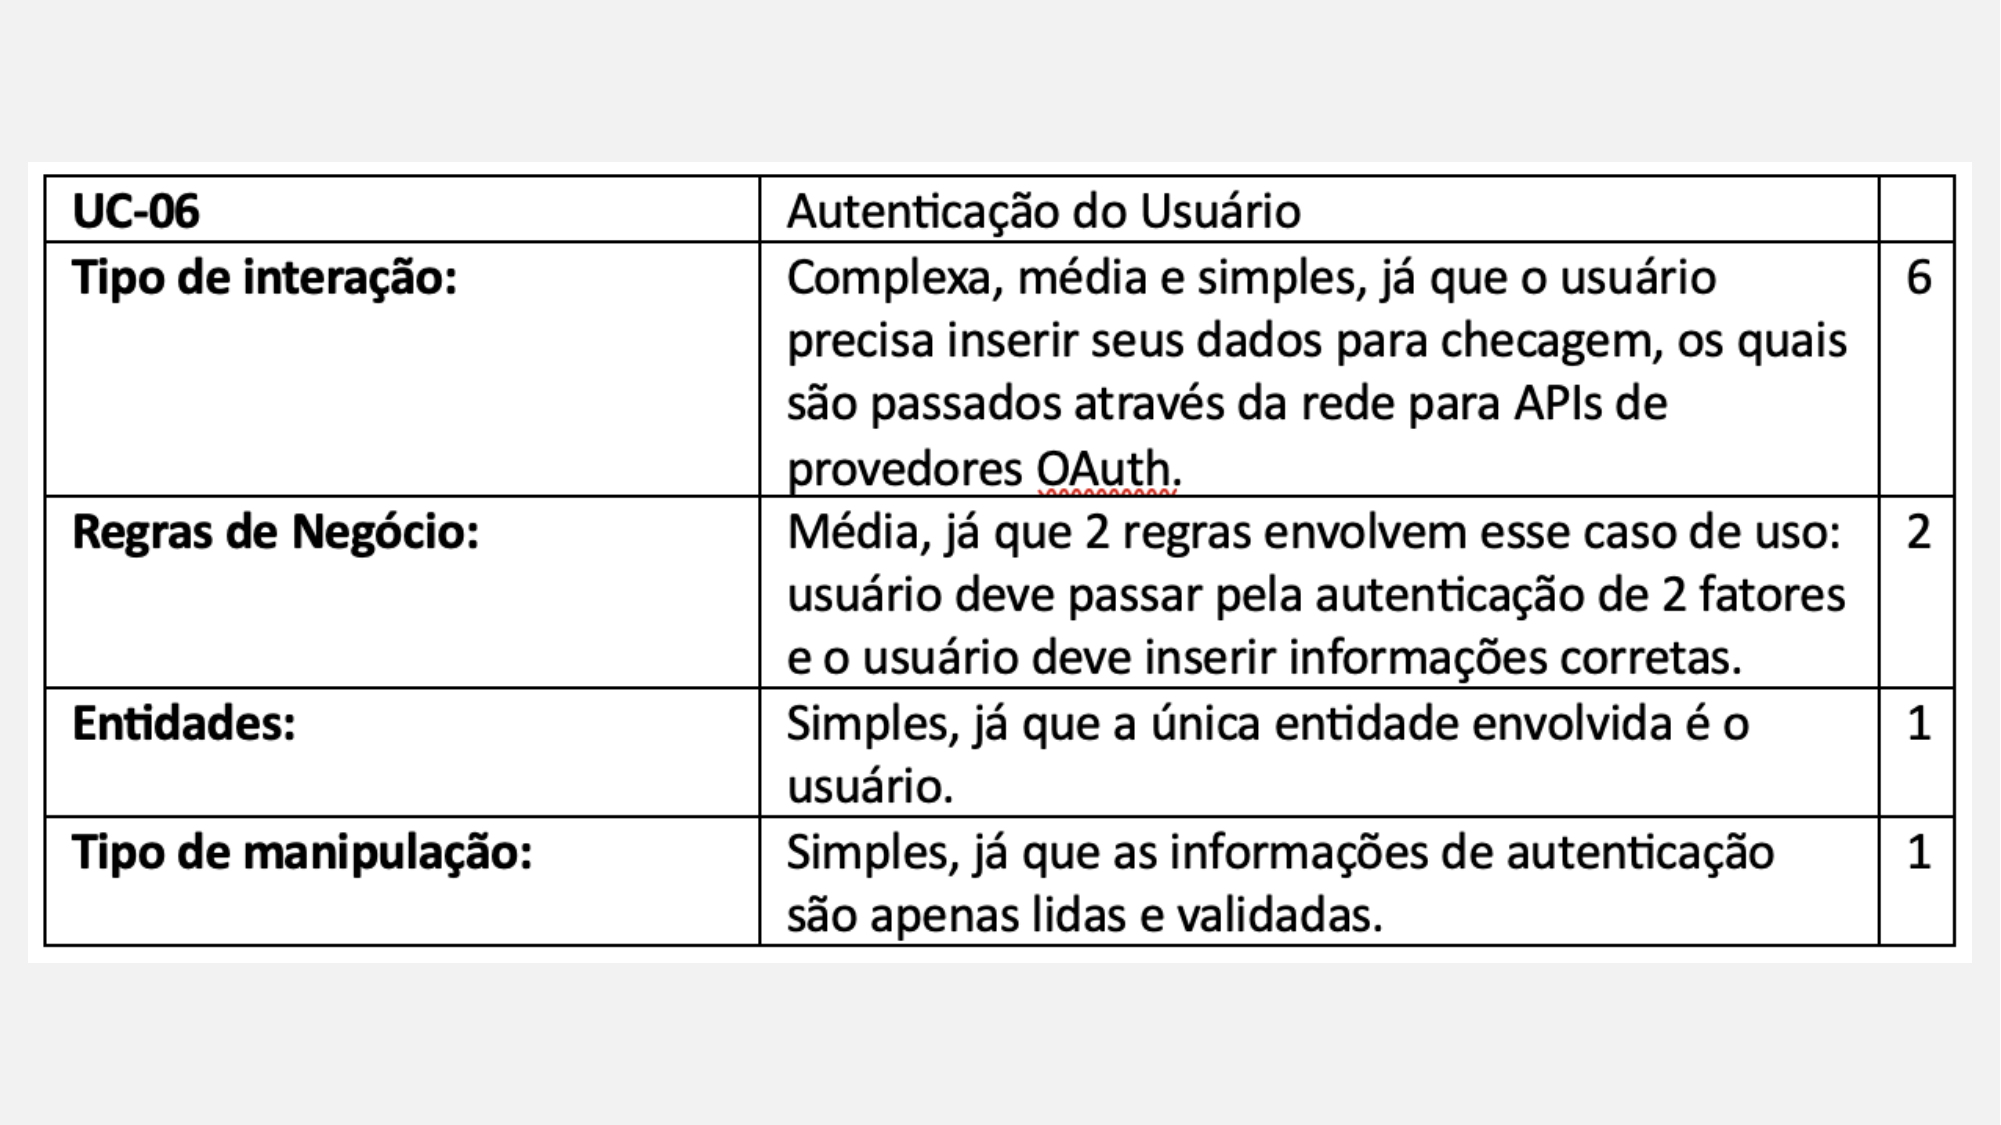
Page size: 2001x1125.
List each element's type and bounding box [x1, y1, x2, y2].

picture [28, 162, 1972, 963]
